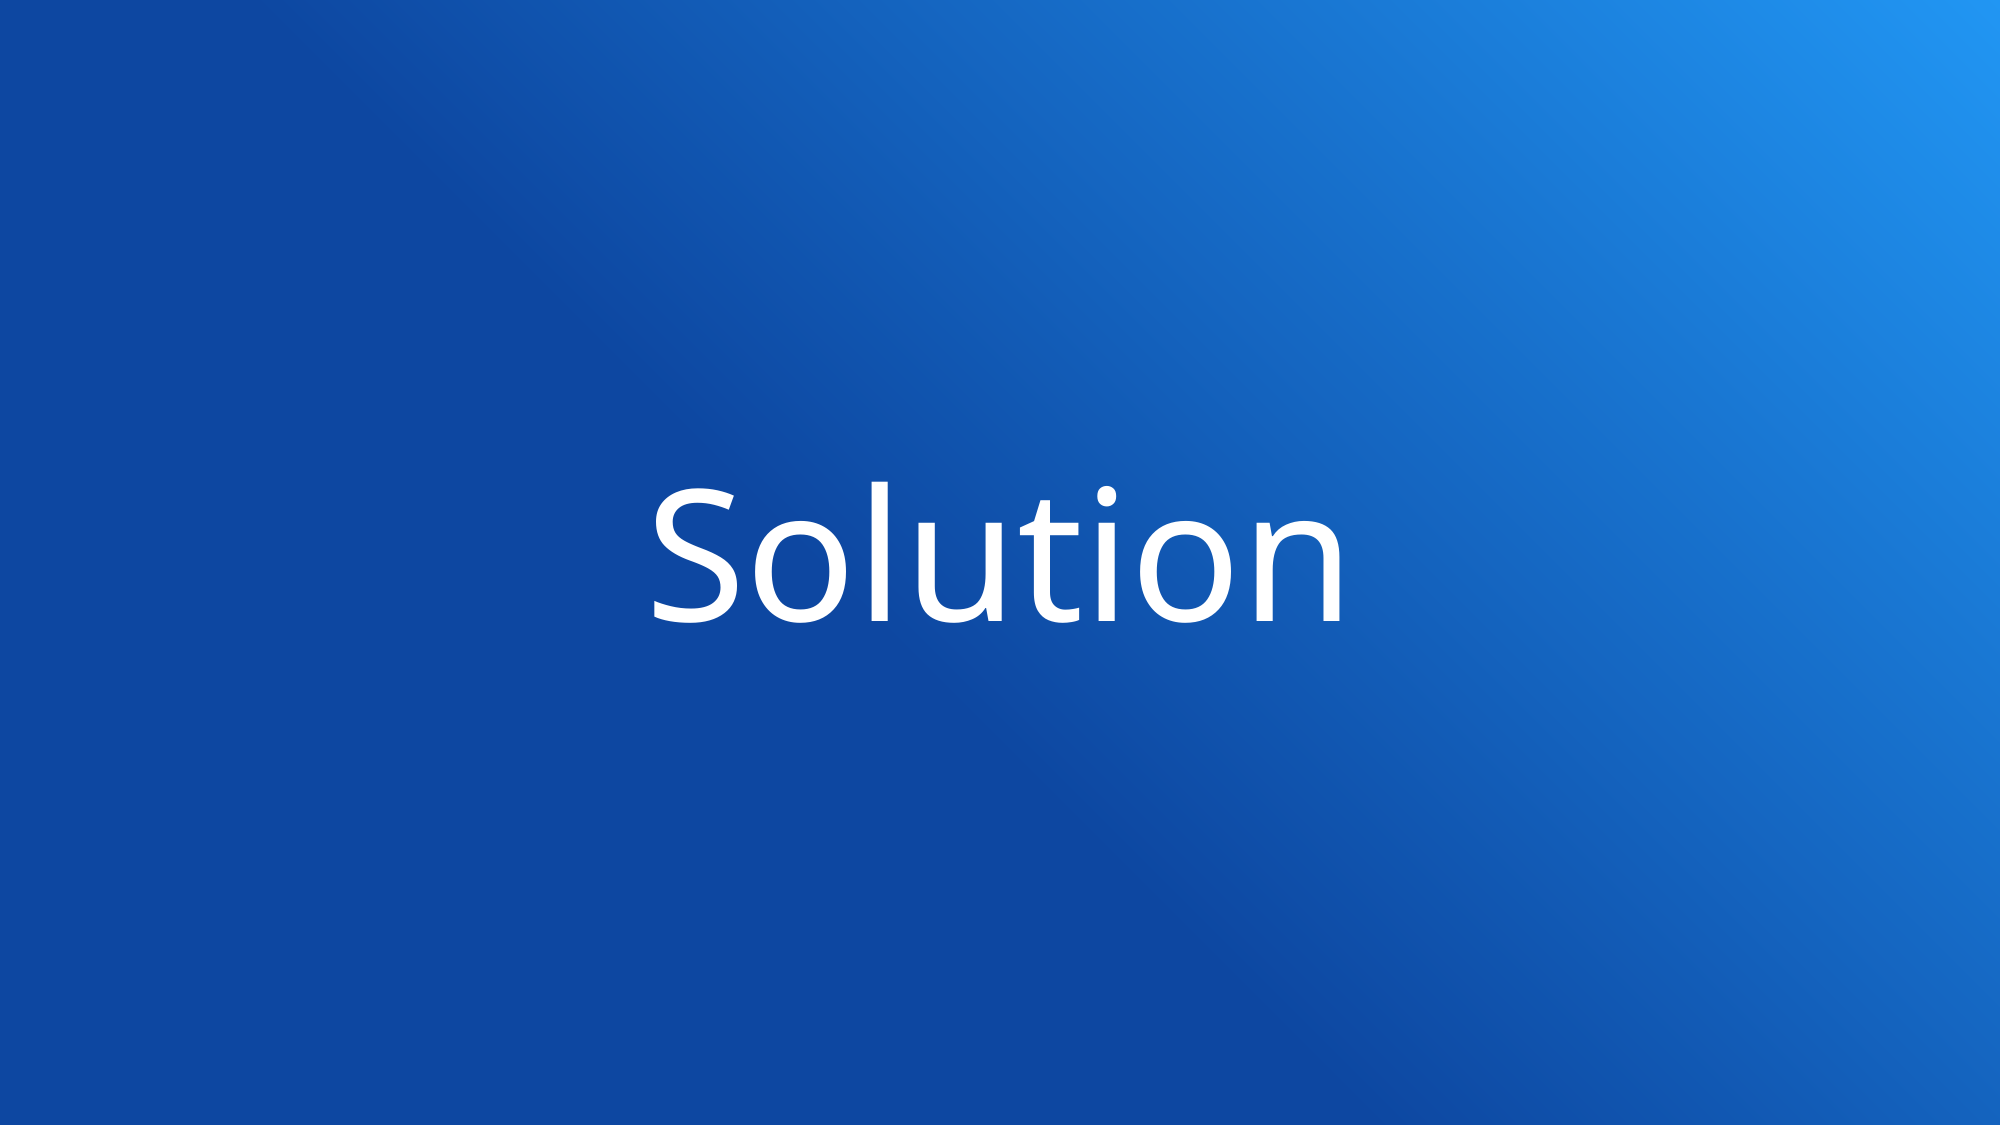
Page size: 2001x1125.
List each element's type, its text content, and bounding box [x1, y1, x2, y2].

title Solution [137, 453, 1863, 672]
